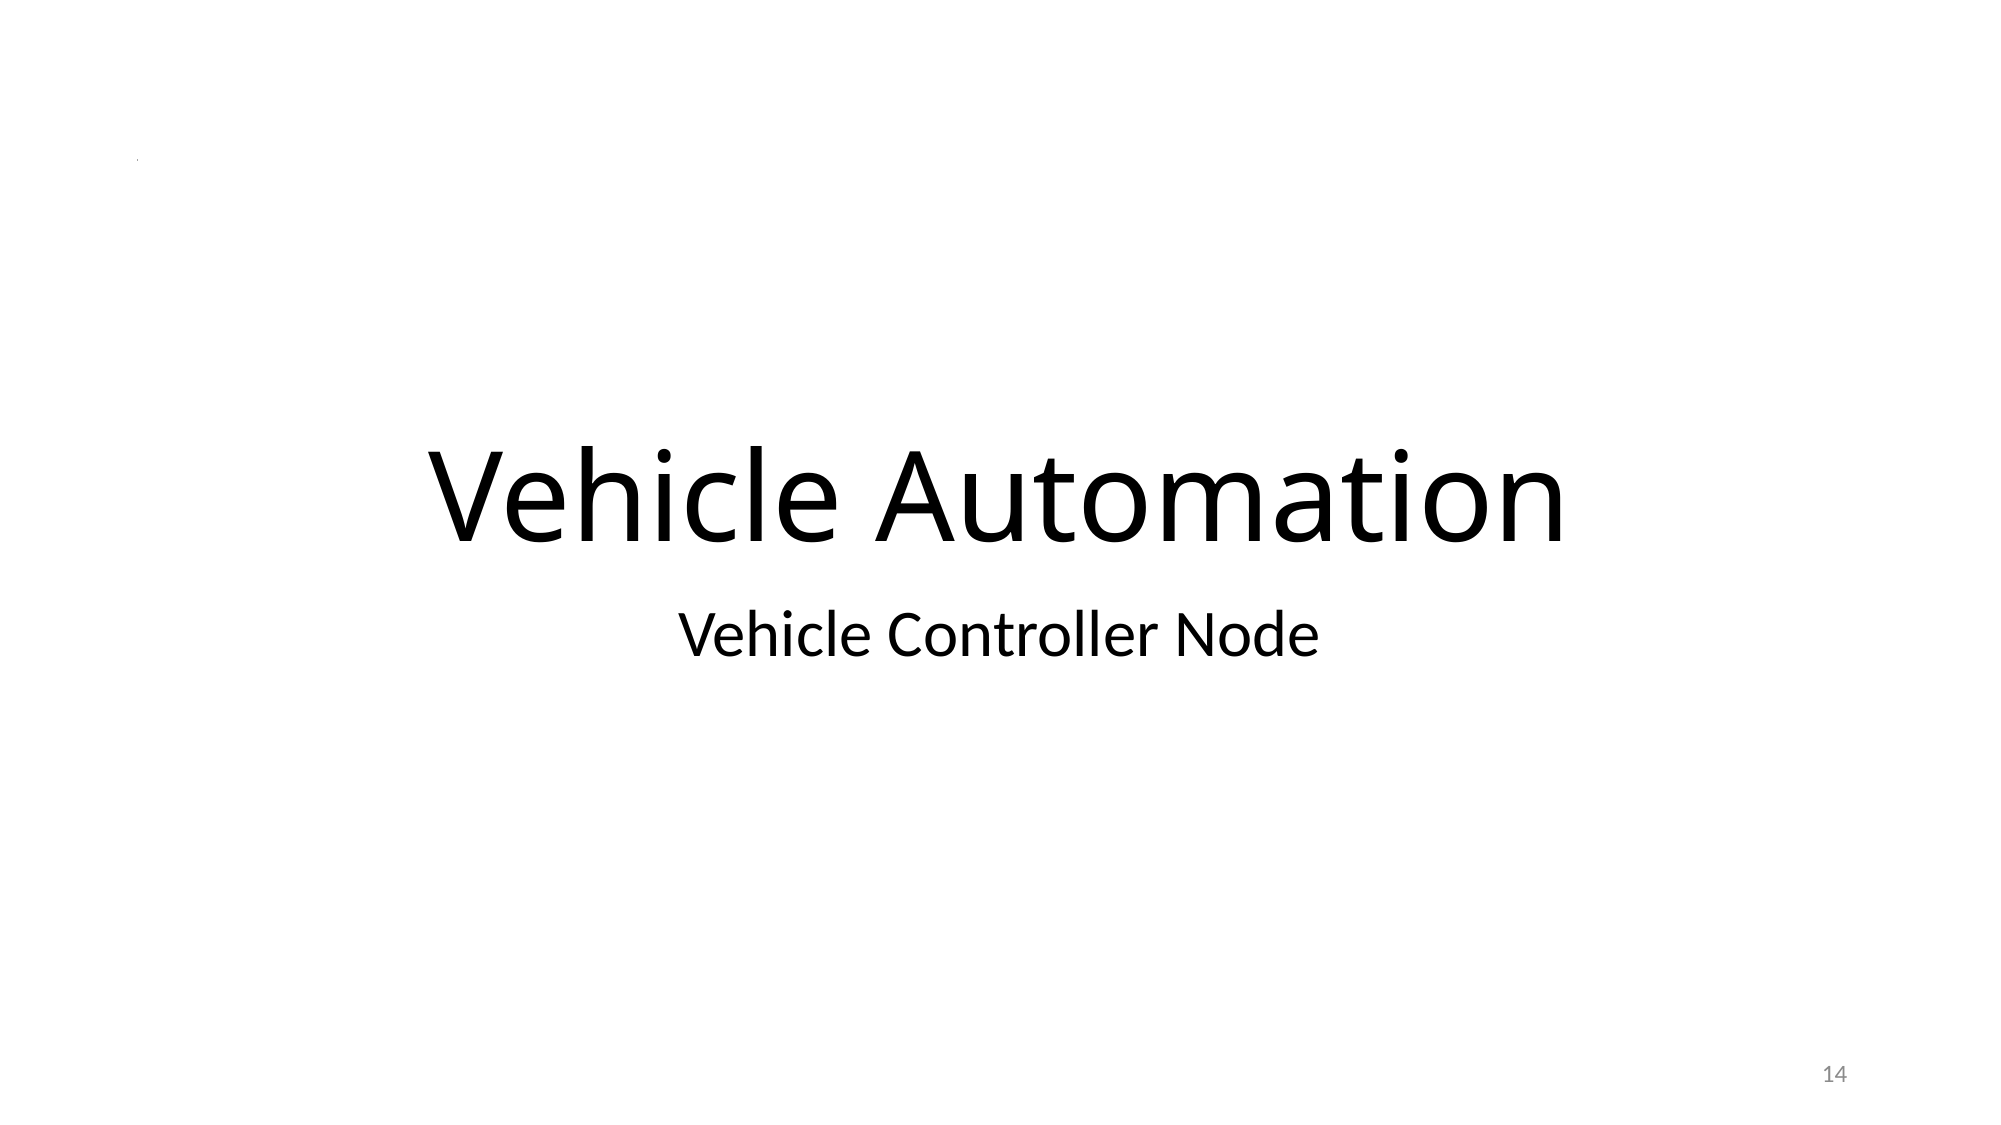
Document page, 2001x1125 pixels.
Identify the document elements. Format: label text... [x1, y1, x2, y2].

slide_number 14 [1412, 1042, 1863, 1103]
title Vehicle Automation [249, 184, 1750, 576]
subtitle Vehicle Controller Node [249, 590, 1750, 863]
